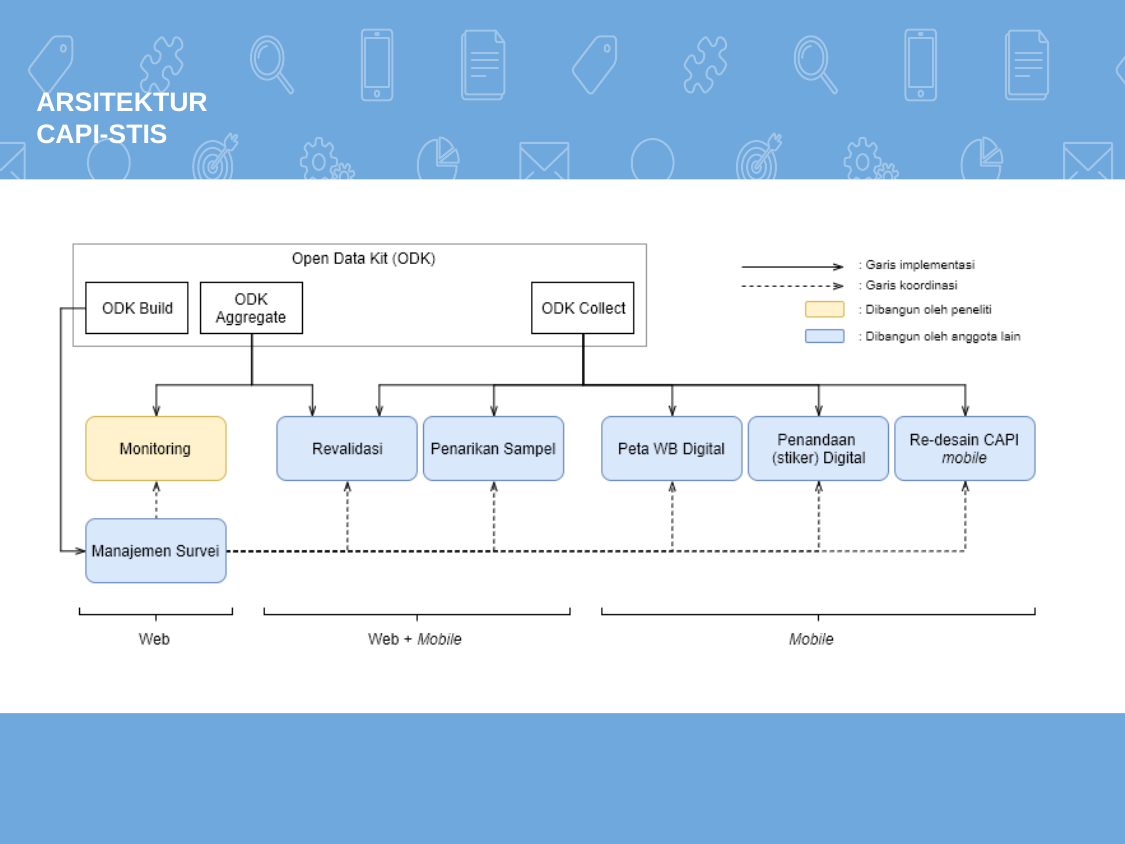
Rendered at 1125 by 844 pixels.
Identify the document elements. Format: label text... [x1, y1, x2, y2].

text_box ARSITEKTUR CAPI-STIS [25, 73, 257, 180]
text_box [0, 177, 1125, 715]
picture [50, 241, 1075, 655]
